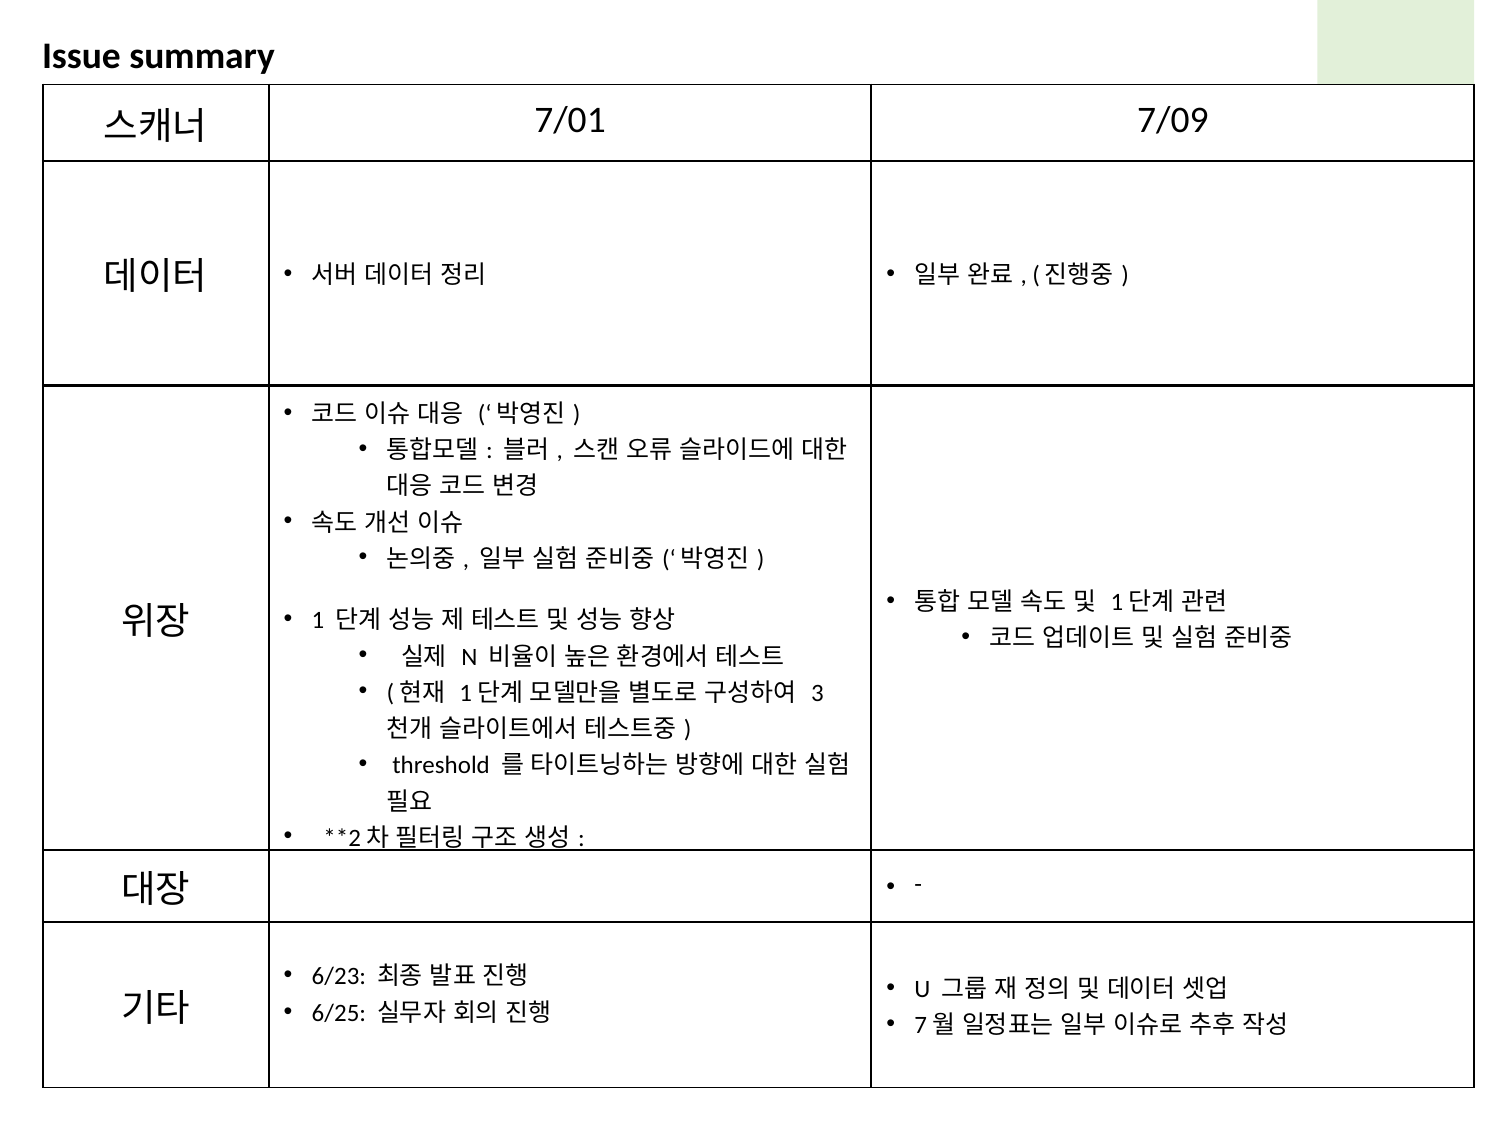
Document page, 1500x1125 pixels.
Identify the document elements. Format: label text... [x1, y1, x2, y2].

table_cell 6/23: 최종 발표 진행 6/25: 실무자 회의 진행 [270, 923, 870, 1087]
table_cell [270, 851, 870, 921]
table_cell U 그룹 재 정의 및 데이터 셋업 7월 일정표는 일부 이슈로 추후 작성 [872, 923, 1473, 1087]
table_header 위장 [44, 387, 268, 849]
table_cell 데이터 [44, 162, 268, 384]
text_box Issue summary [27, 23, 497, 84]
table_cell 기타 [44, 923, 268, 1087]
table_header 7/01 [270, 85, 870, 160]
table_header 코드 이슈 대응 (‘박영진) 통합모델: 블러, 스캔 오류 슬라이드에 대한 대응 코드 변경 속도 개선 이슈 논의중, 일부 실험 준비중(‘박영진) 1 단계 성능 제 테스트 및 성능 향상 실제 N 비율이 높은 환경에서 테스트 (현재 1단계 모델만을 별도로 구성하여 3천개 슬라이트에서 테스트중) threshold 를 타이트닝하는 방향에 대한 실험 필요 **2차 필터링 구조 생성: 조직의 위치, 혹은 기타 정보를 활용하여, N/ab 분류에 대한 성능 강화 [270, 387, 870, 849]
table_header 7/09 [872, 85, 1473, 160]
table_cell - [872, 851, 1473, 921]
table_header 스캐너 [44, 85, 268, 160]
table_cell 서버 데이터 정리 [270, 162, 870, 384]
table_cell 일부 완료, (진행중) [872, 162, 1473, 384]
text_box [1316, 0, 1475, 84]
table_cell 대장 [44, 851, 268, 921]
table_header 통합 모델 속도 및 1단계 관련 코드 업데이트 및 실험 준비중 [872, 387, 1473, 849]
